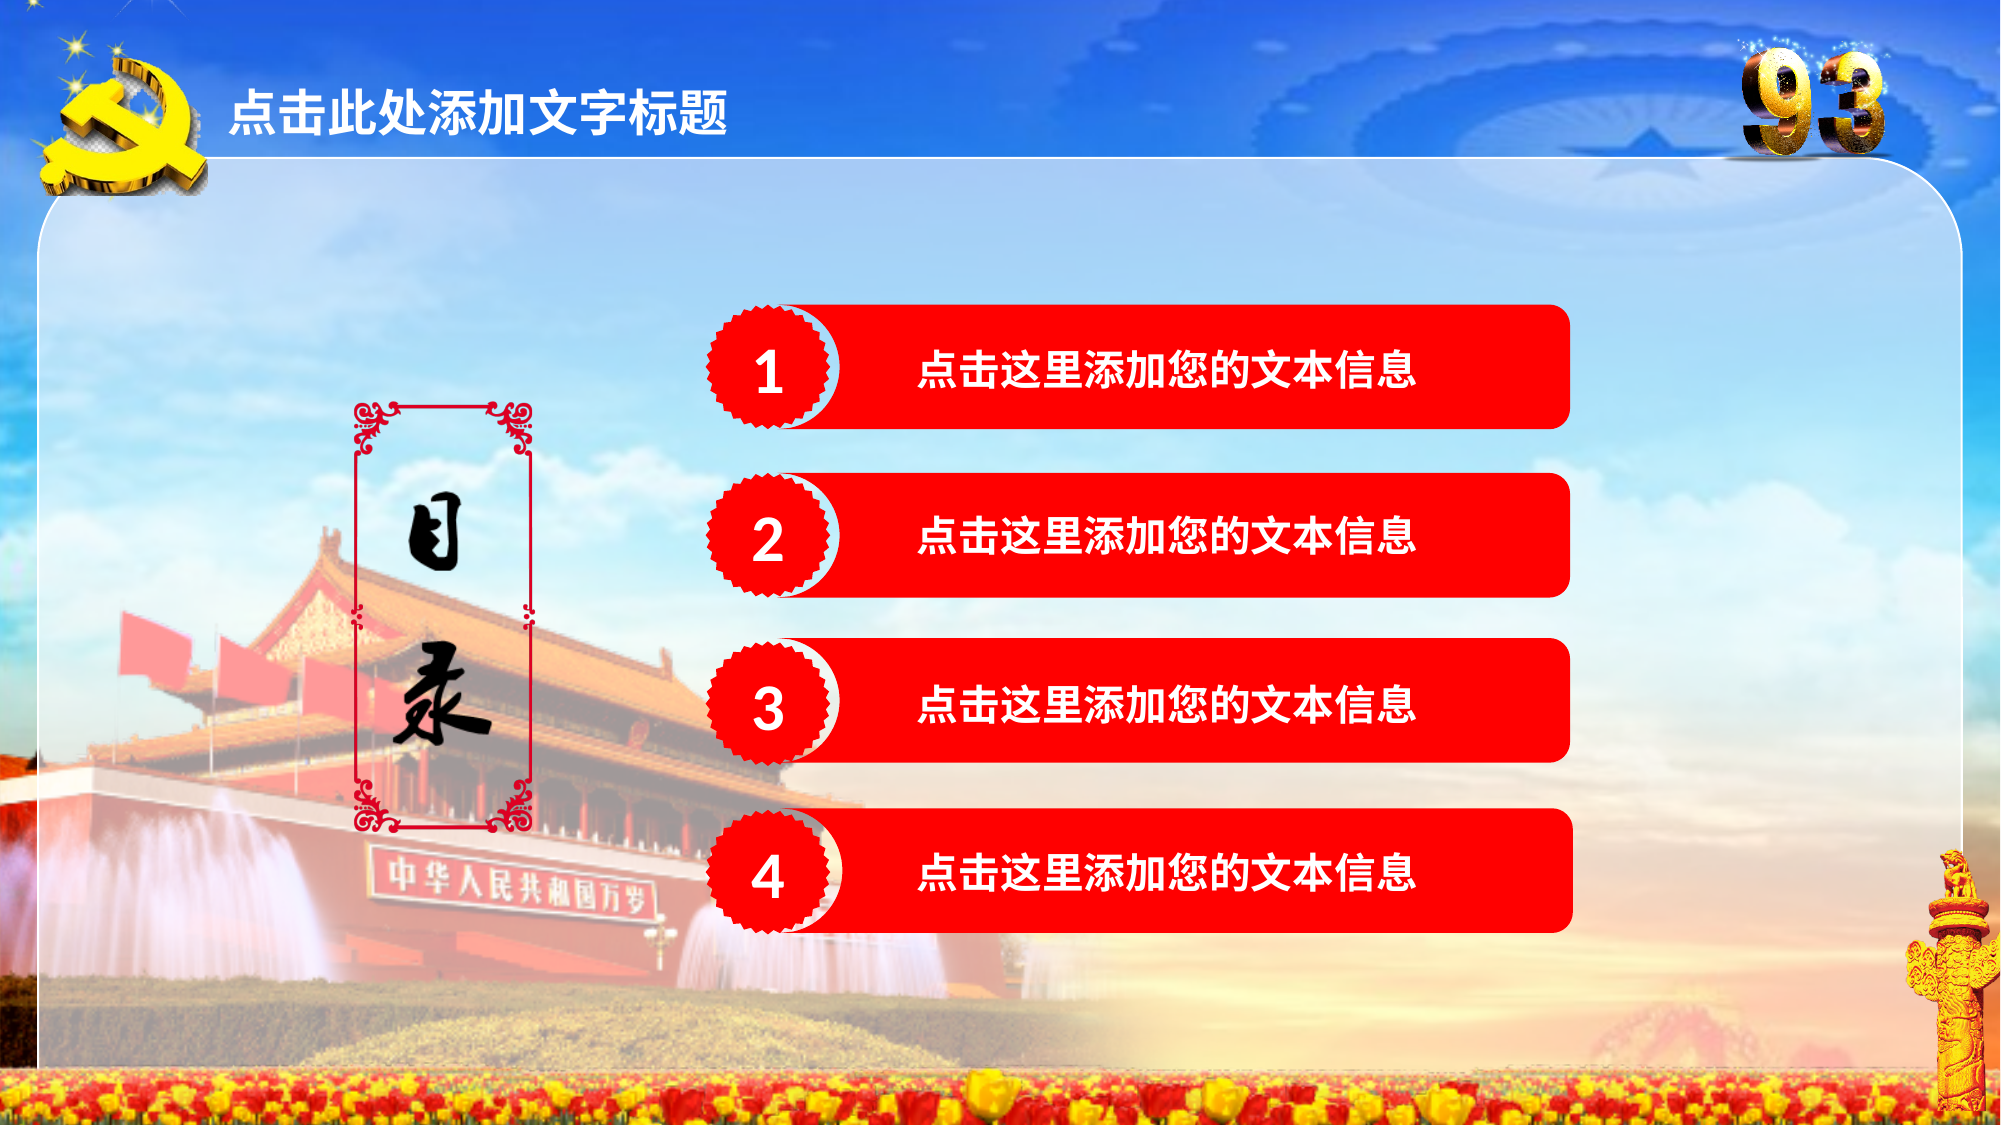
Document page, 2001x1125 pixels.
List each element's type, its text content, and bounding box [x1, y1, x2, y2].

text_box 4 [704, 808, 832, 936]
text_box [1715, 27, 1895, 181]
text_box 点击此处添加文字标题 [213, 74, 781, 149]
text_box [776, 303, 1572, 431]
text_box [776, 636, 1572, 764]
text_box [776, 471, 1572, 599]
text_box 点击这里添加您的文本信息 [902, 502, 1445, 568]
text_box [40, 159, 1960, 1014]
text_box [779, 807, 1574, 934]
text_box 点击这里添加您的文本信息 [902, 336, 1445, 402]
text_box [308, 369, 562, 839]
text_box 点击这里添加您的文本信息 [902, 839, 1445, 905]
text_box 点击这里添加您的文本信息 [902, 671, 1445, 736]
text_box 1 [704, 303, 832, 431]
text_box 2 [704, 471, 832, 599]
picture [0, 0, 2001, 1125]
text_box 3 [704, 640, 832, 768]
